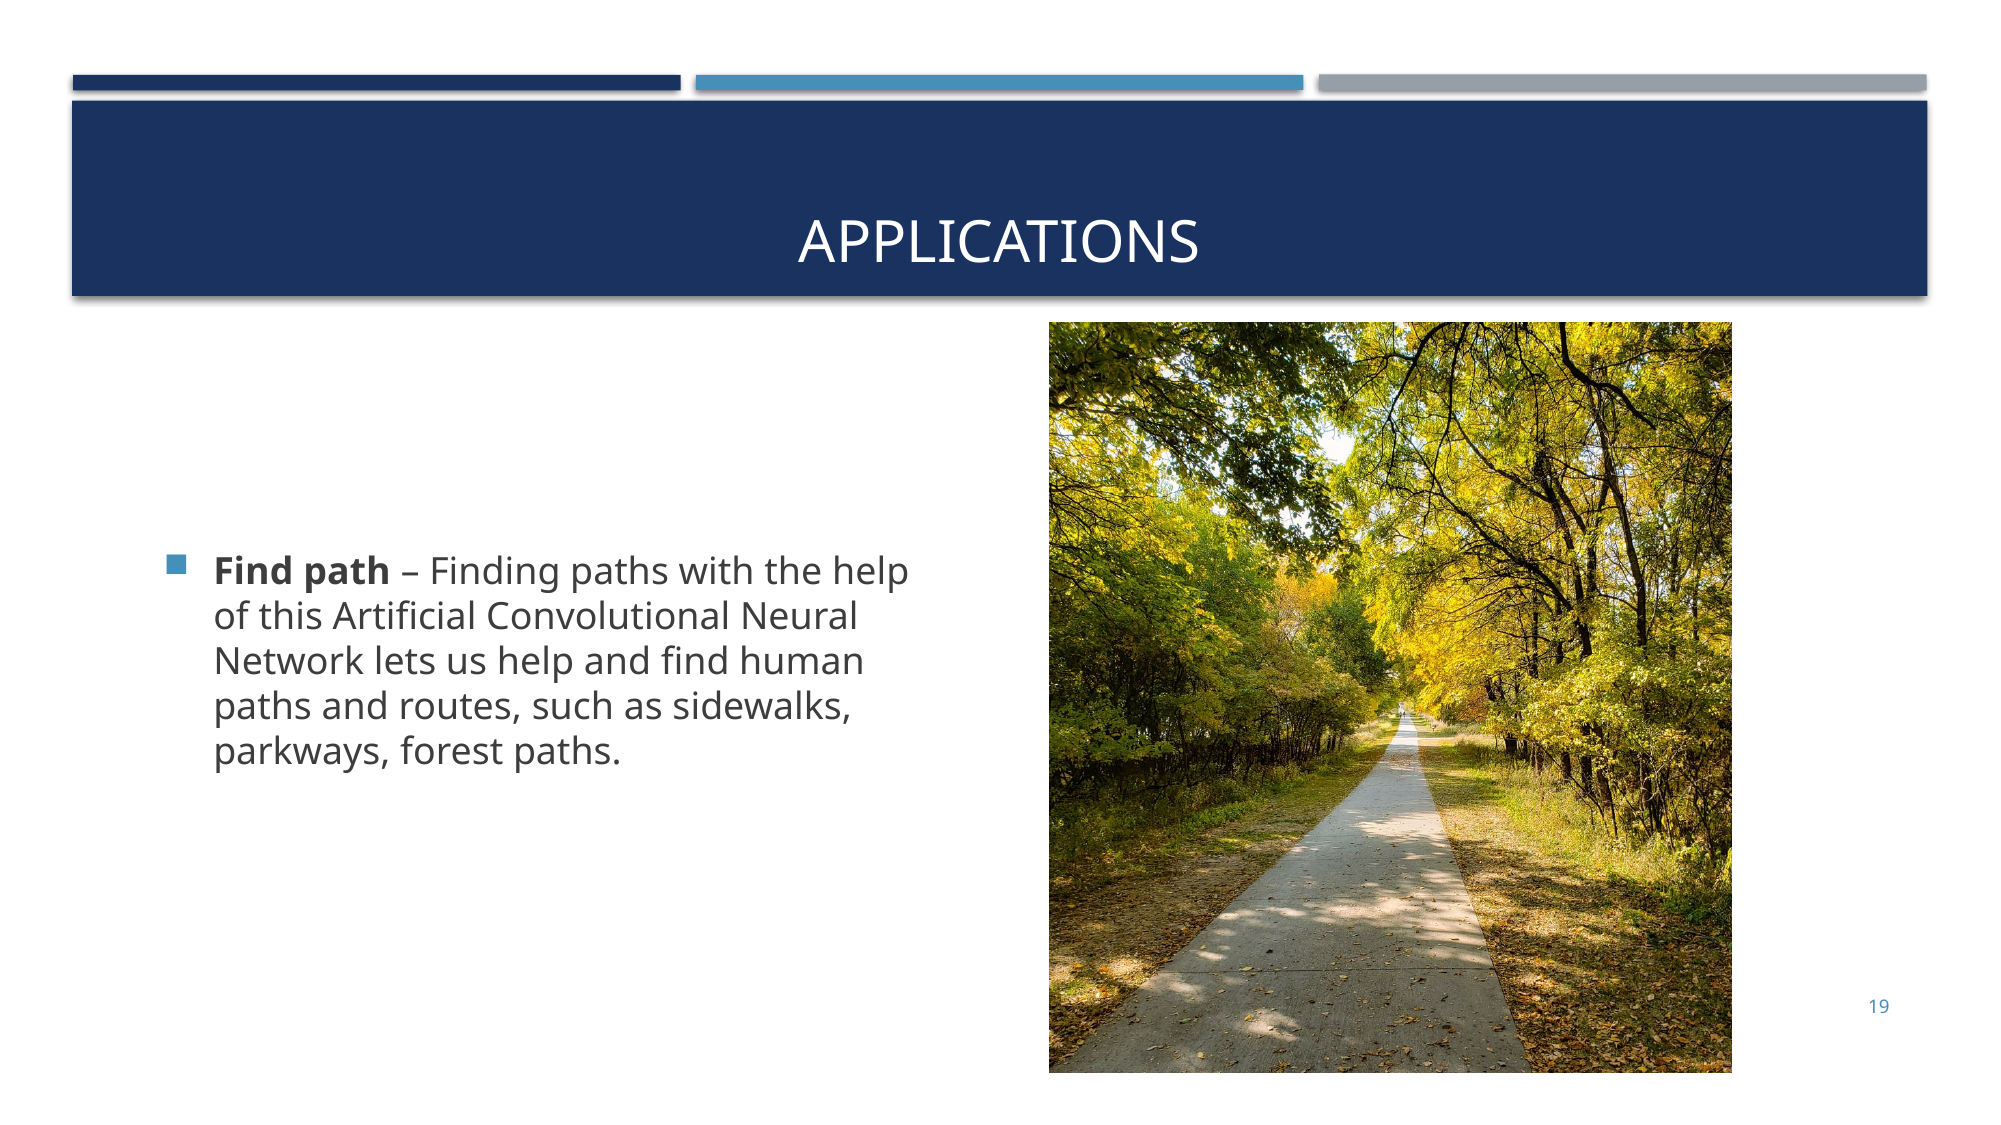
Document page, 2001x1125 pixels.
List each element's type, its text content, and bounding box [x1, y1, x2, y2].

slide_number 19 [1738, 977, 1905, 1037]
picture [1048, 322, 1733, 1073]
list Find path – Finding paths with the help of this Artificial Convolutional Neural Network lets us help and find human paths and routes, such as sidewalks, parkways, forest paths. [148, 357, 955, 962]
title Applications [95, 115, 1905, 282]
